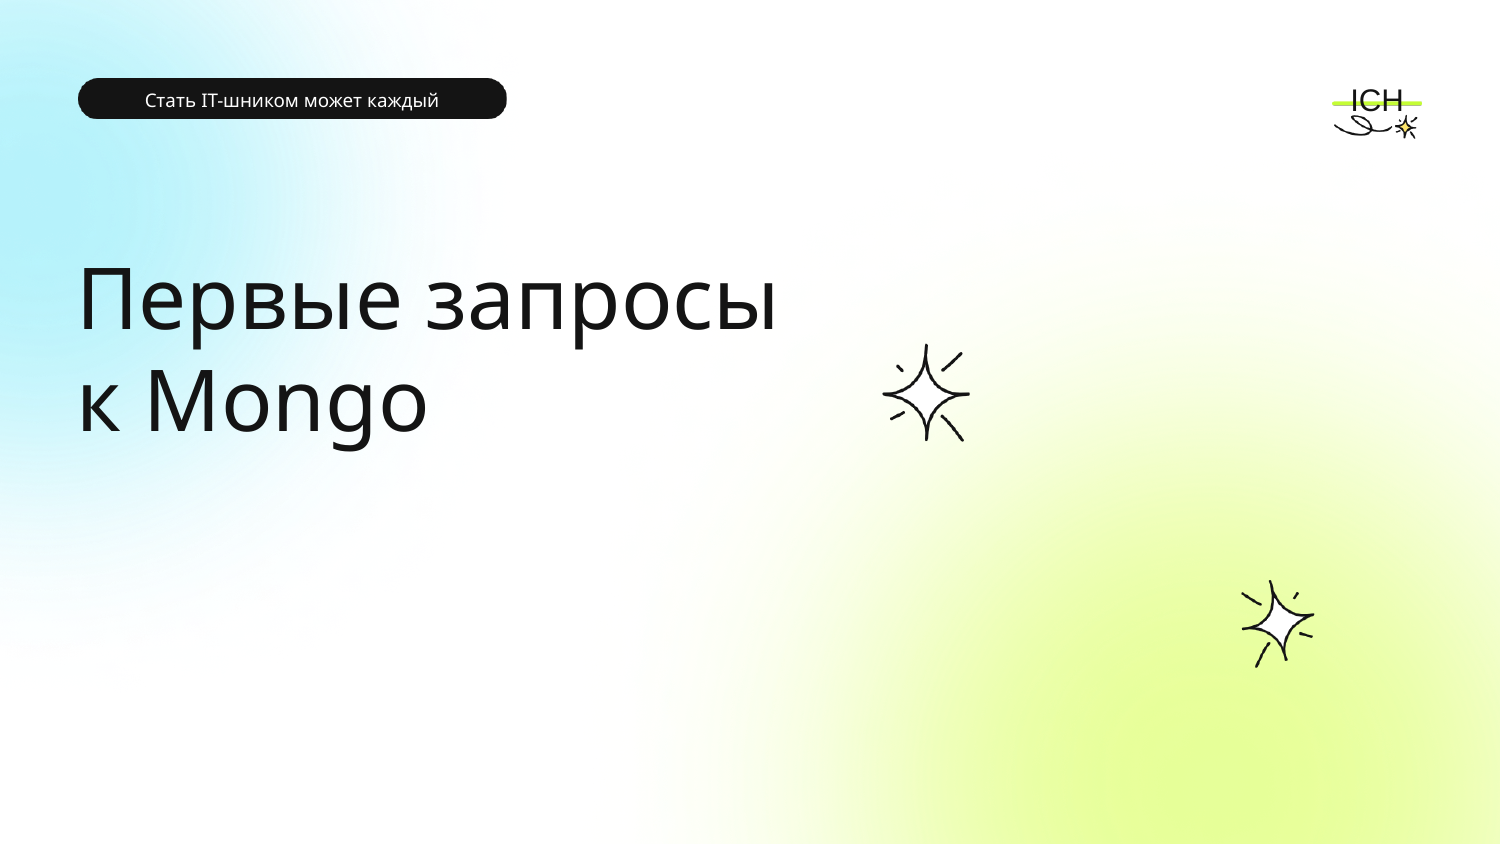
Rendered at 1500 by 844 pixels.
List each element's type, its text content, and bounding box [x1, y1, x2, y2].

text_box Первые запросы к Mongo [547, 243, 556, 413]
picture [0, 0, 542, 707]
picture [561, 80, 1500, 844]
